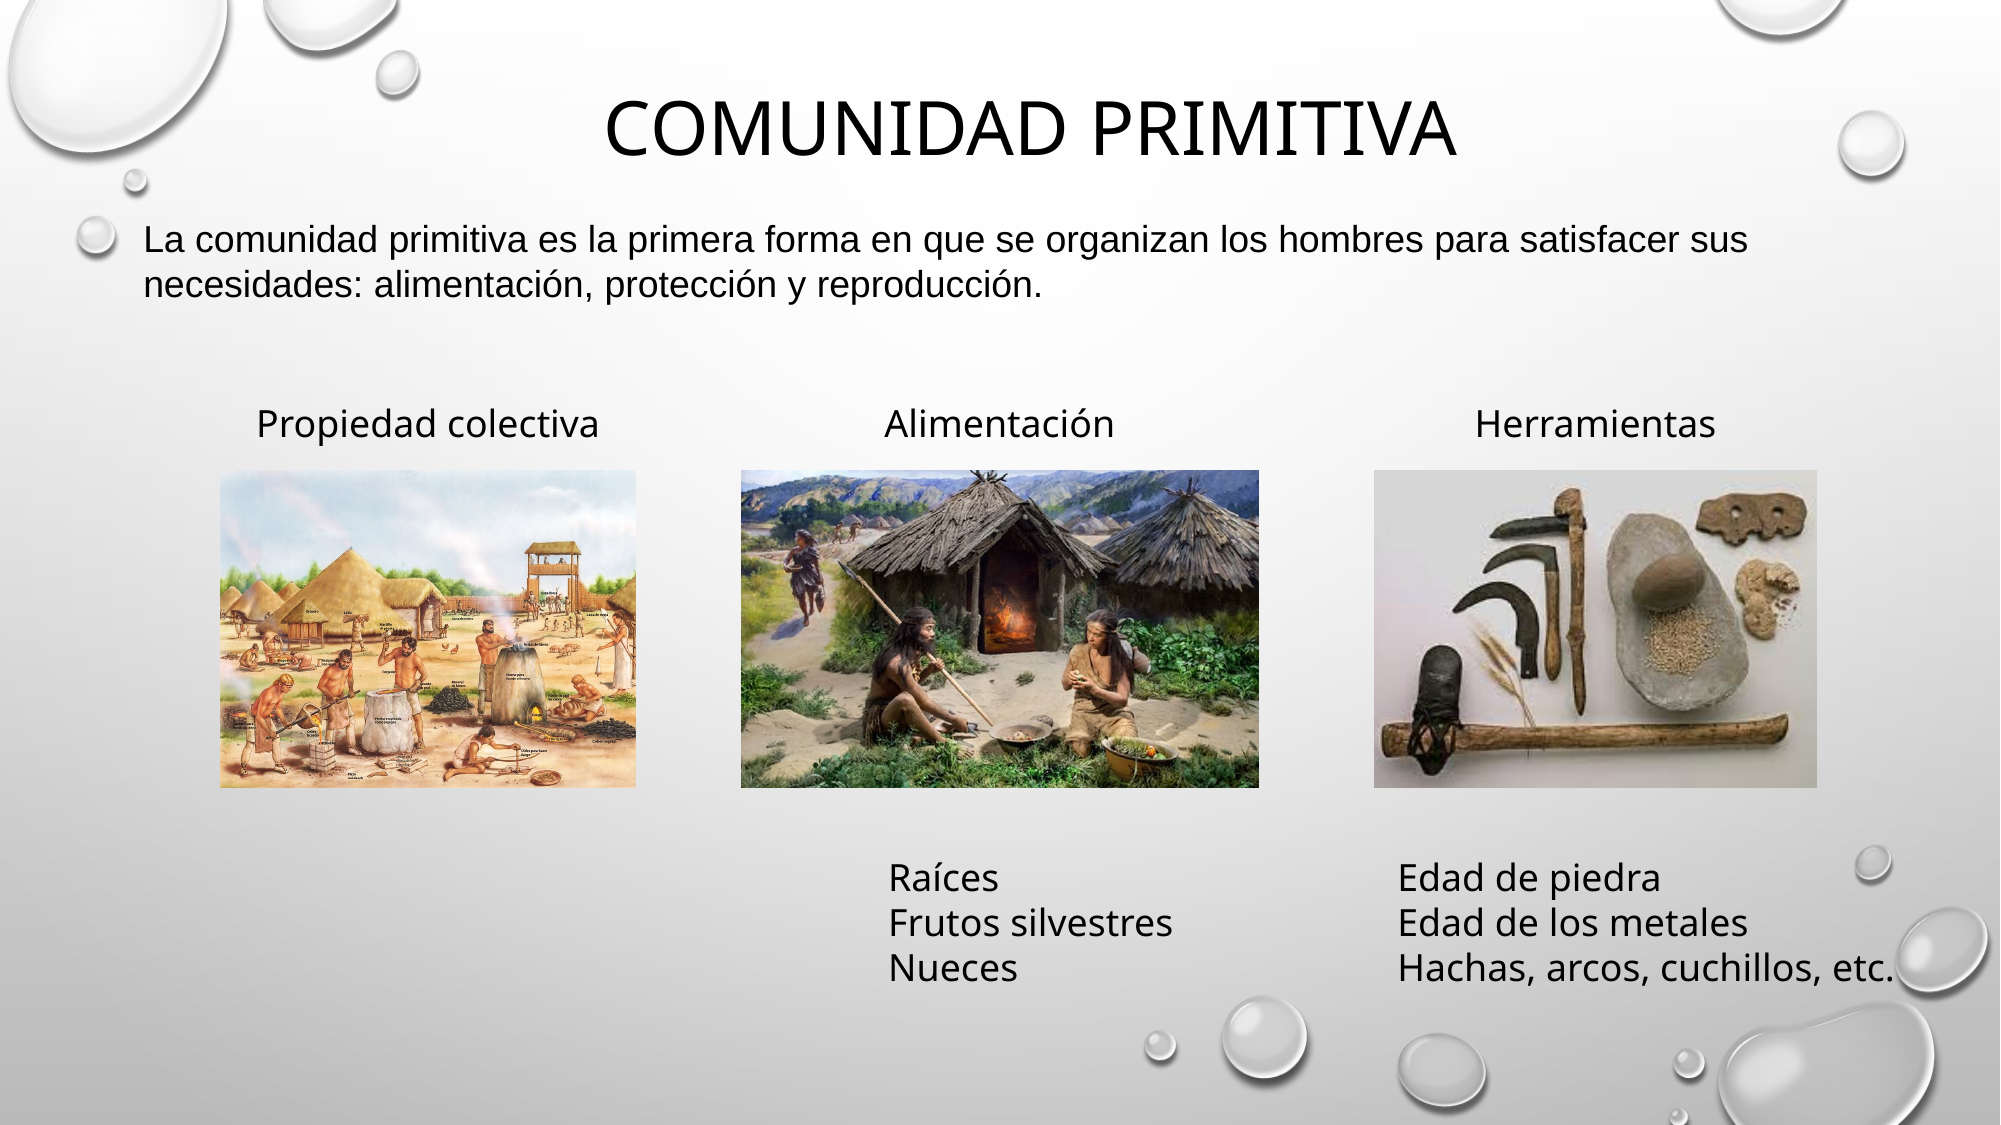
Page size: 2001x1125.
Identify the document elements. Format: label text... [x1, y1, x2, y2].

text_box Herramientas [1459, 392, 1732, 453]
text_box Edad de piedra Edad de los metales Hachas, arcos, cuchillos, etc. [1382, 846, 1911, 997]
title Comunidad primitiva [180, 0, 1881, 262]
text_box Propiedad colectiva [241, 392, 615, 453]
text_box Alimentación [869, 392, 1131, 453]
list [220, 470, 636, 789]
picture [0, 0, 2000, 1125]
text_box La comunidad primitiva es la primera forma en que se organizan los hombres para satisfacer sus necesidades: alimentación, protección y reproducción. [128, 207, 1872, 312]
text_box Raíces Frutos silvestres Nueces [873, 846, 1189, 1042]
